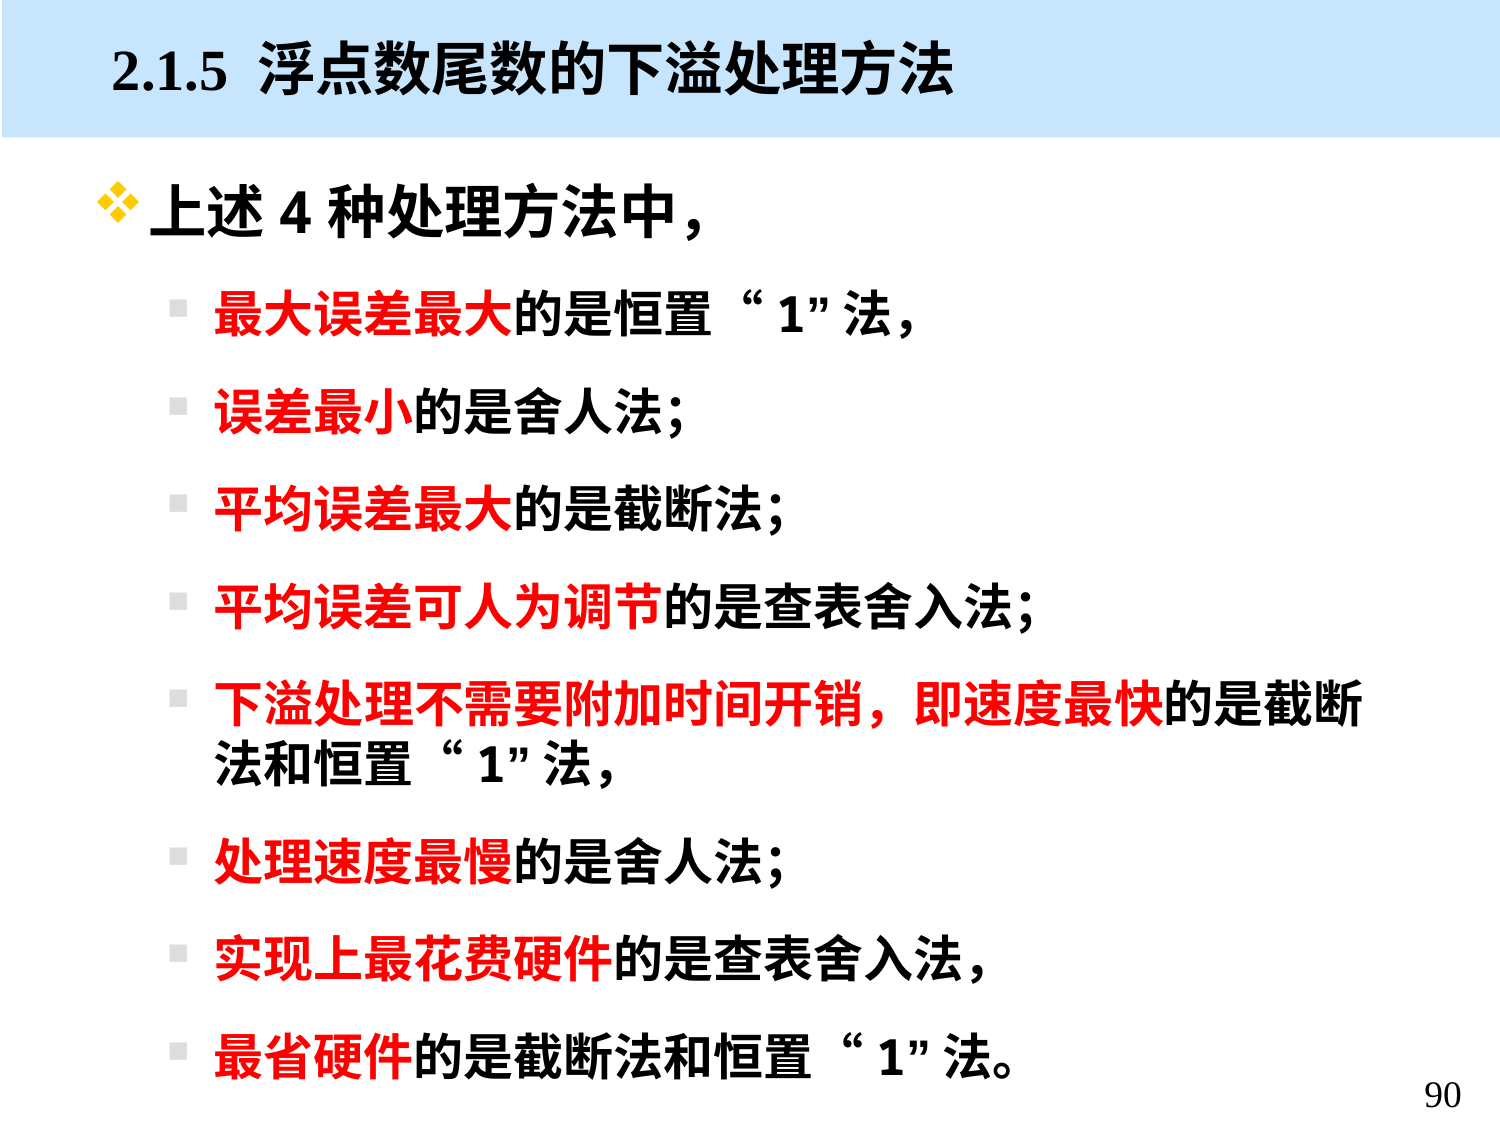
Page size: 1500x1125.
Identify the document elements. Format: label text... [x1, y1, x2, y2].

list 上述4种处理方法中， 最大误差最大的是恒置“1”法， 误差最小的是舍人法； 平均误差最大的是截断法； 平均误差可人为调节的是查表舍入法； 下溢处理不需要附加时间开销，即速度最快的是截断法和恒置“1”法， 处理速度最慢的是舍人法； 实现上最花费硬件的是查表舍入法， 最省硬件的是截断法和恒置“1”法。 [76, 167, 1428, 1105]
title 2.1.5 浮点数尾数的下溢处理方法 [96, 23, 1472, 124]
